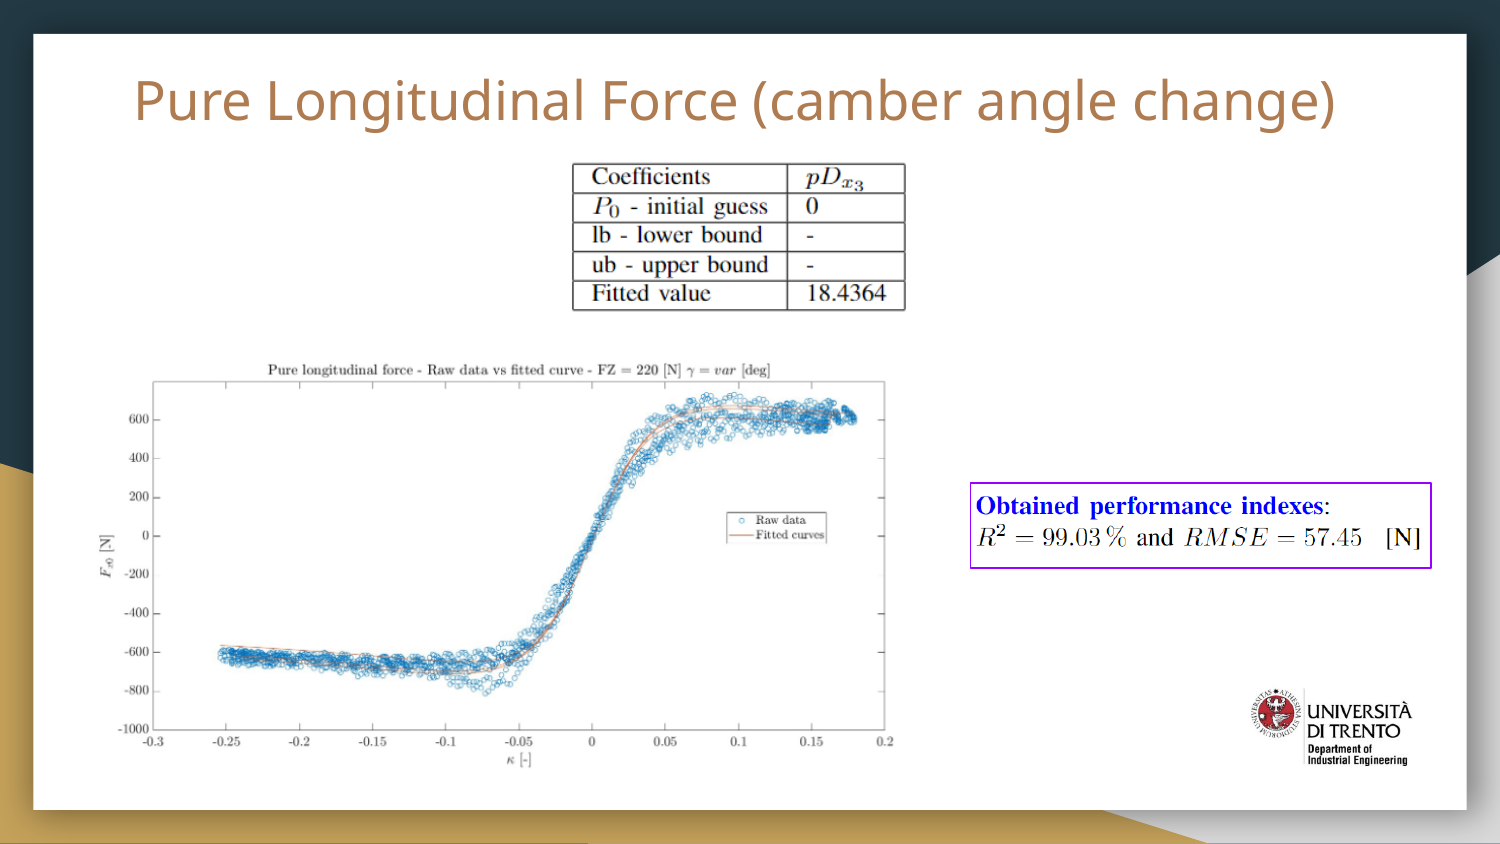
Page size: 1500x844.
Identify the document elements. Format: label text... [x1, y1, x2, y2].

picture [965, 487, 1427, 574]
picture [557, 152, 921, 320]
text_box [970, 482, 1432, 568]
picture [74, 325, 921, 794]
title Pure Longitudinal Force (camber angle change) [118, 51, 1382, 208]
picture [1246, 672, 1434, 785]
